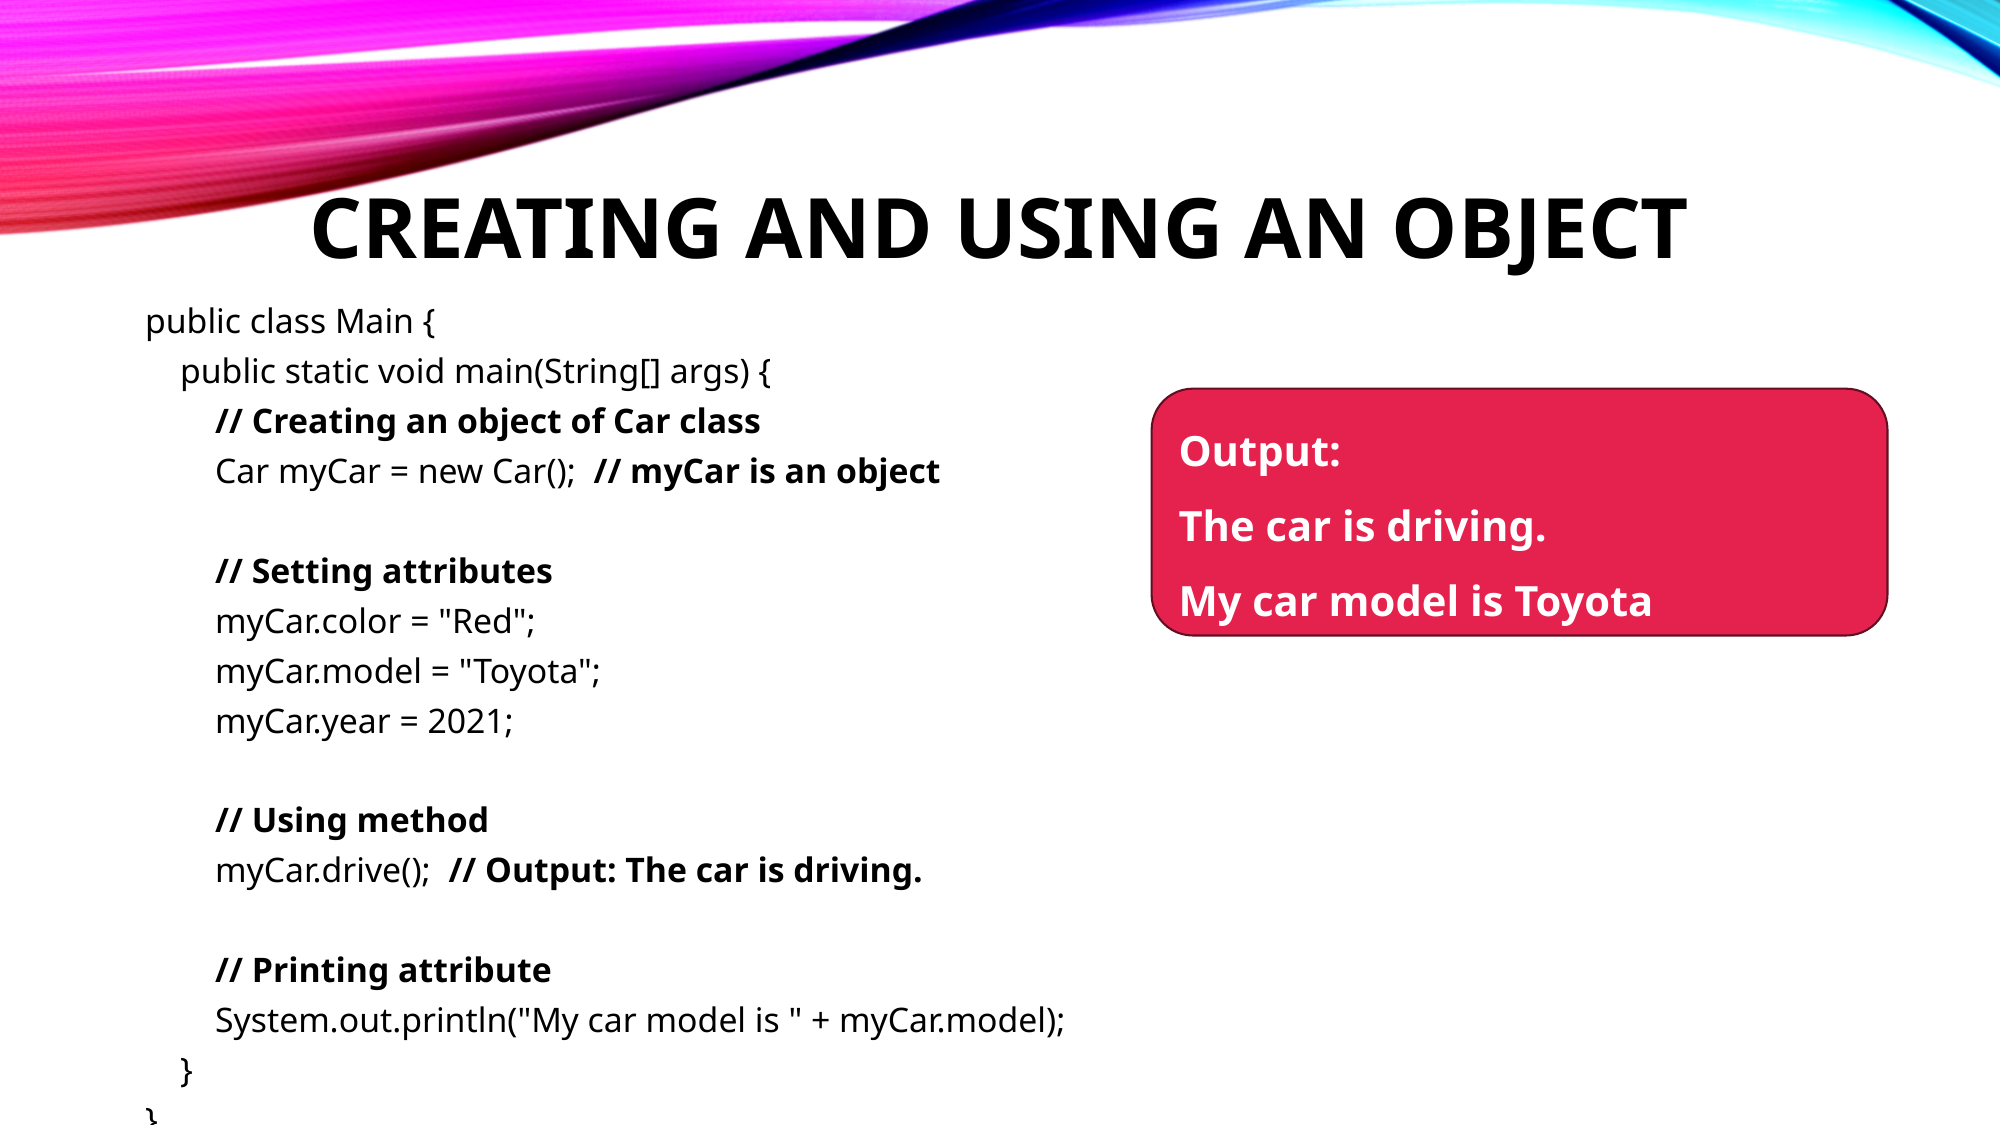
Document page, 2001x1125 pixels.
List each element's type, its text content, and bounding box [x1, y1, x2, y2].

list public class Main { public static void main(String[] args) { // Creating an object of Car class Car myCar = new Car(); // myCar is an object // Setting attributes myCar.color = "Red"; myCar.model = "Toyota"; myCar.year = 2021; // Using method myCar.drive(); // Output: The car is driving. // Printing attribute System.out.println("My car model is " + myCar.model); } } [130, 296, 1906, 1125]
picture [1910, 0, 2000, 45]
title Creating and Using an Object [112, 125, 1888, 338]
text_box Output: The car is driving. My car model is Toyota [1150, 387, 1889, 637]
picture [0, 0, 2000, 237]
picture [1890, 0, 2000, 75]
